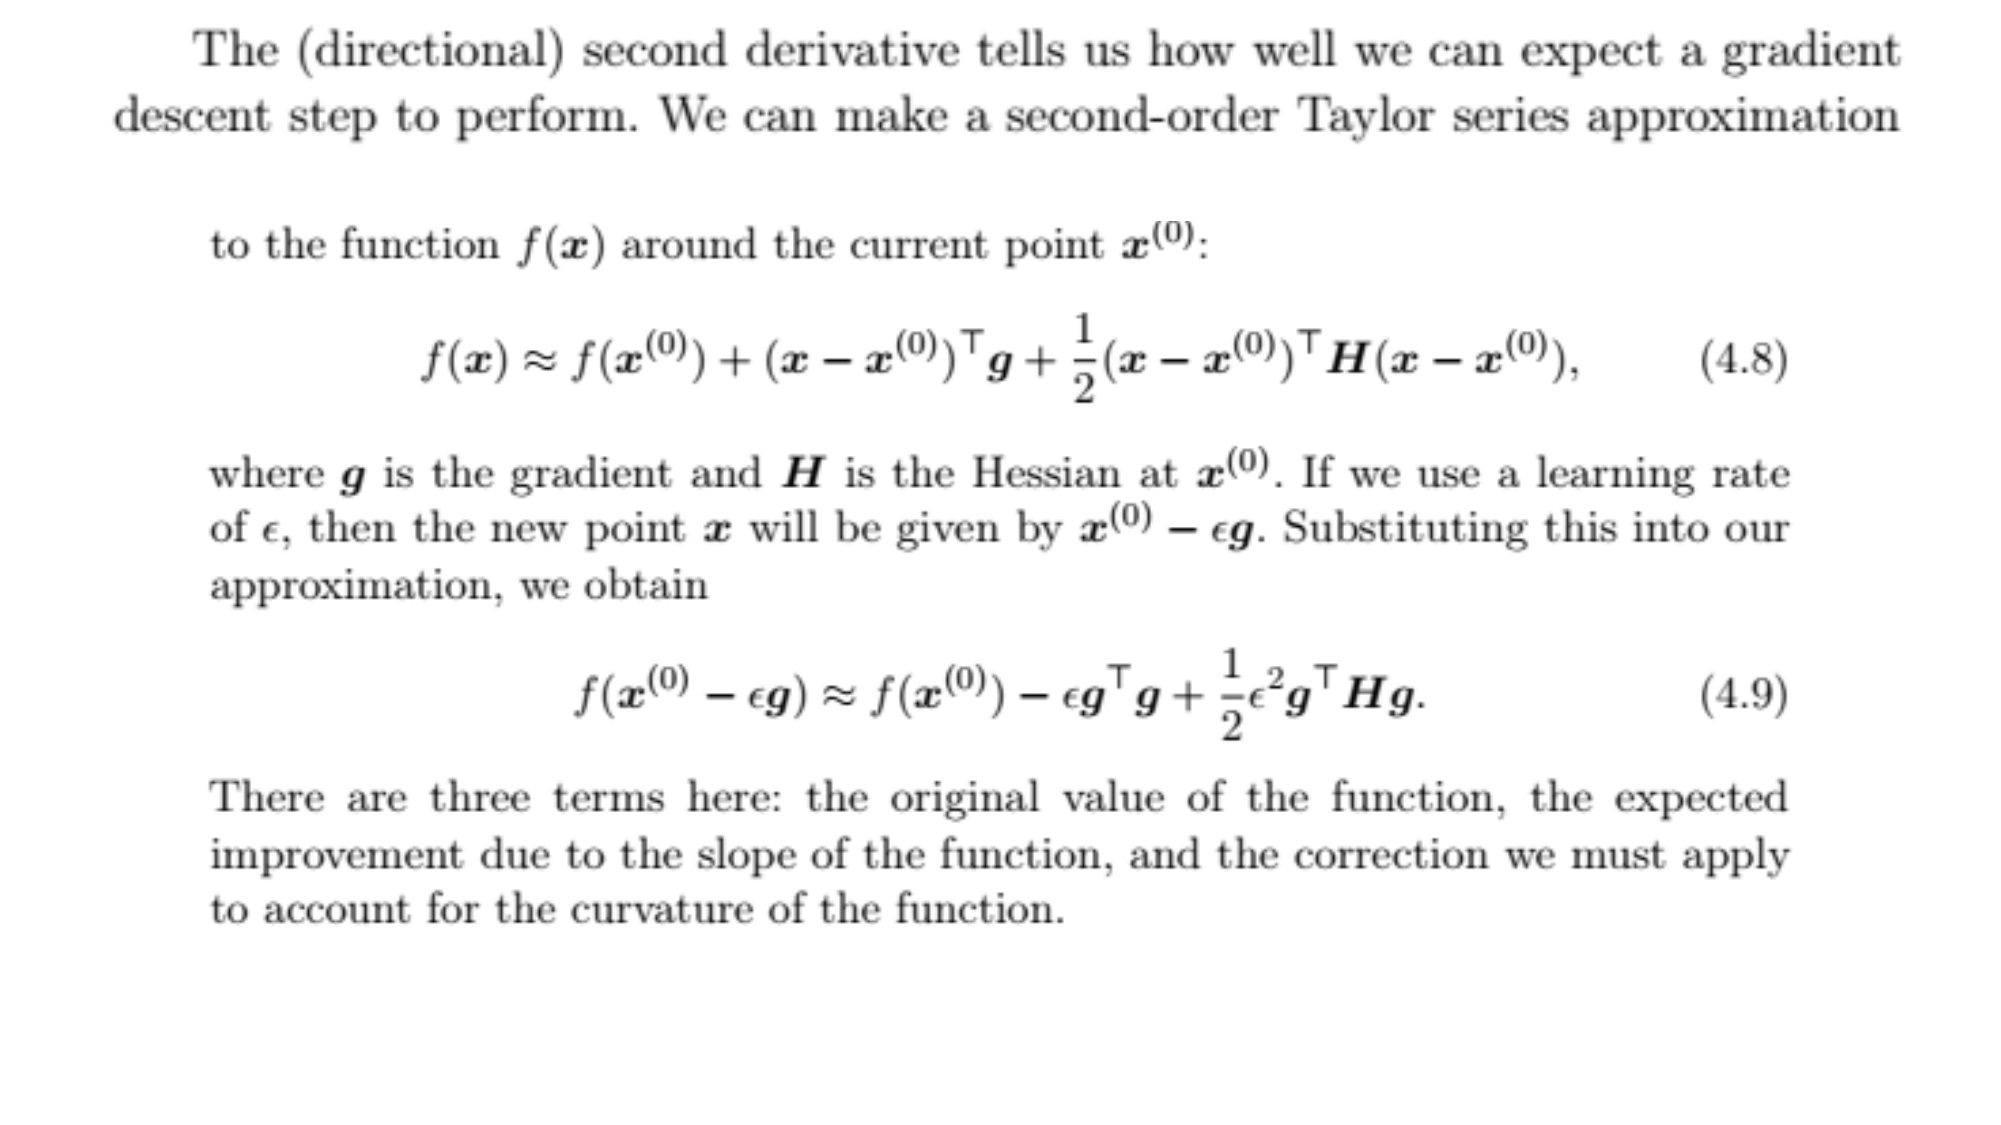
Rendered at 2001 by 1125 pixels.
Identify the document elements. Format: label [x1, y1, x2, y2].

picture [80, 20, 1920, 157]
picture [191, 221, 1809, 940]
